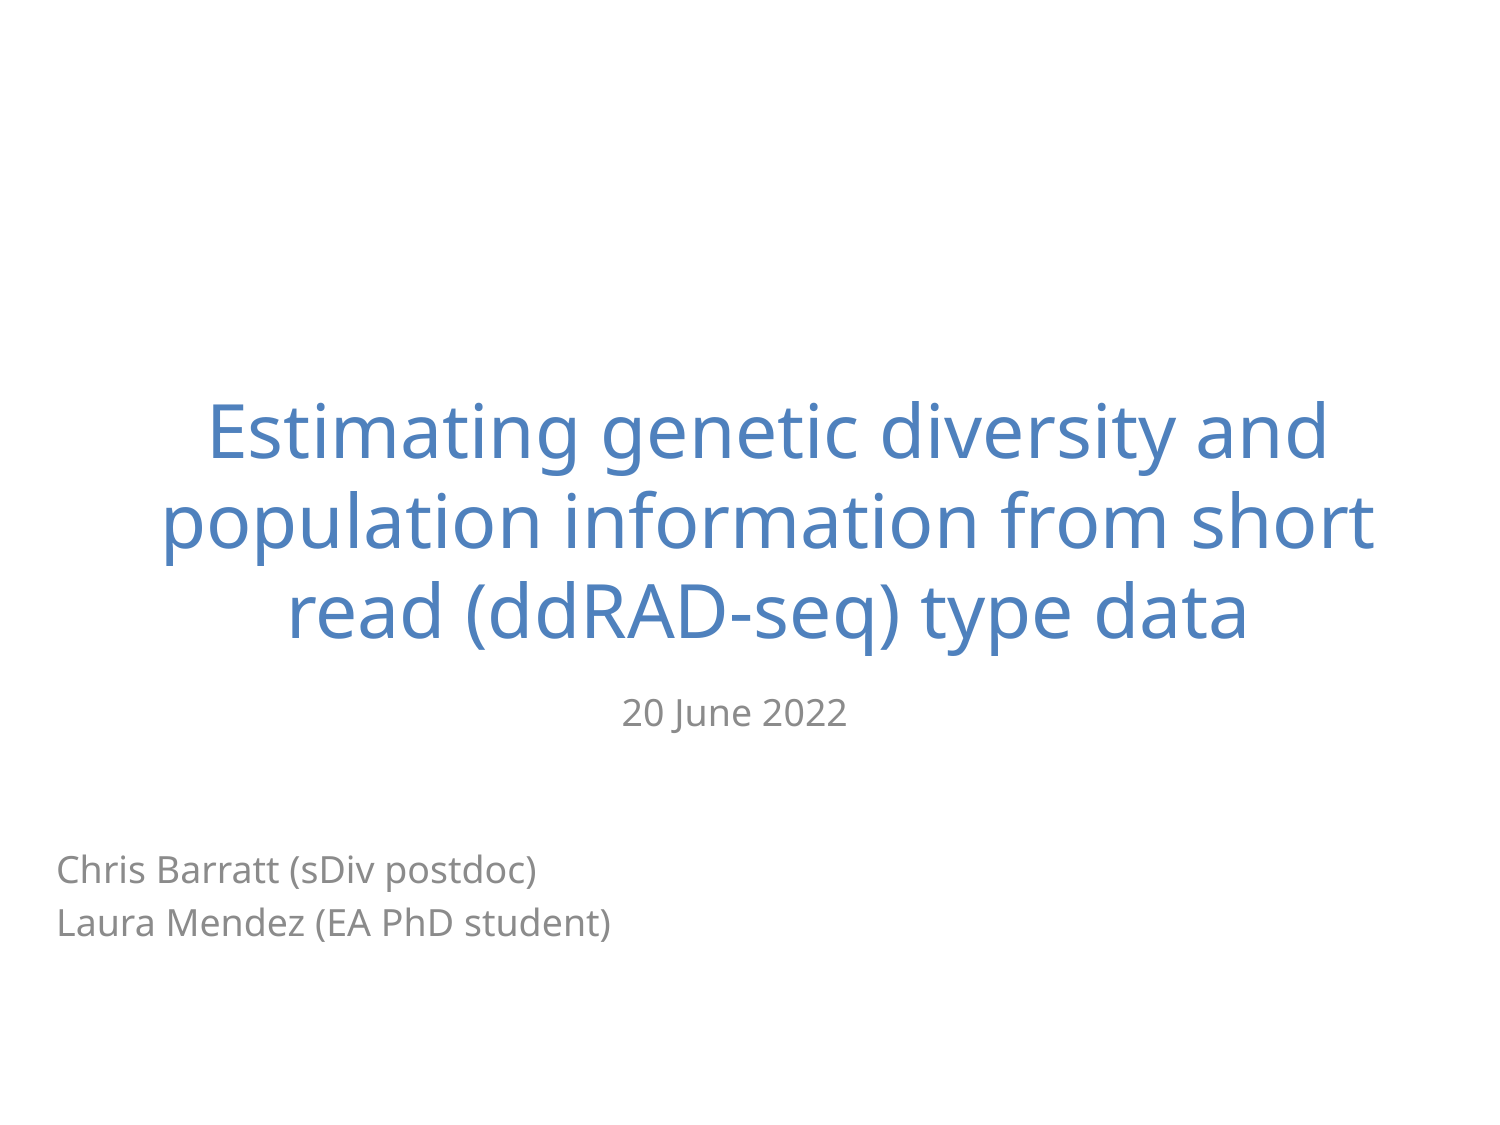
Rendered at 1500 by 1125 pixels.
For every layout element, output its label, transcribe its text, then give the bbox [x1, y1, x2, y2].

title Estimating genetic diversity and population information from short read (ddRAD-seq) type data [108, 397, 1429, 639]
subtitle 20 June 2022 Chris Barratt (sDiv postdoc) Laura Mendez (EA PhD student) [40, 681, 1429, 969]
